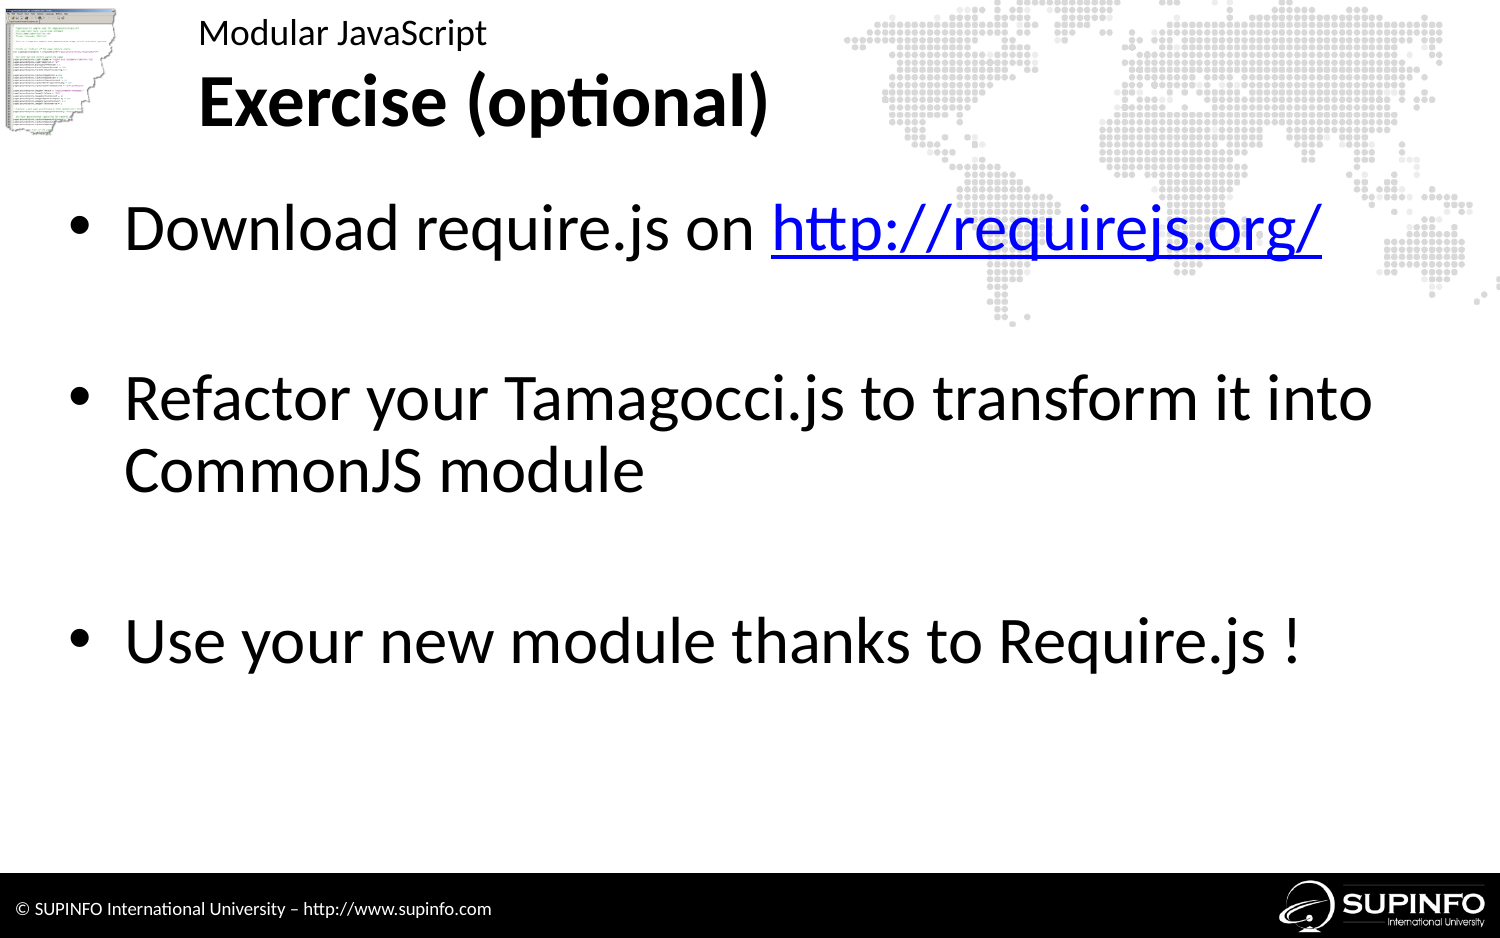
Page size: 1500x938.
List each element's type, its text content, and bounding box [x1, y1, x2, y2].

picture [1269, 870, 1494, 938]
picture [5, 7, 118, 138]
list Modular JavaScript [182, 0, 1460, 56]
picture [844, 0, 1500, 327]
title Exercise (optional) [182, 56, 1459, 139]
list Download require.js on http://requirejs.org/ Refactor your Tamagocci.js to transform it into CommonJS module Use your new module thanks to Require.js ! [52, 184, 1460, 880]
